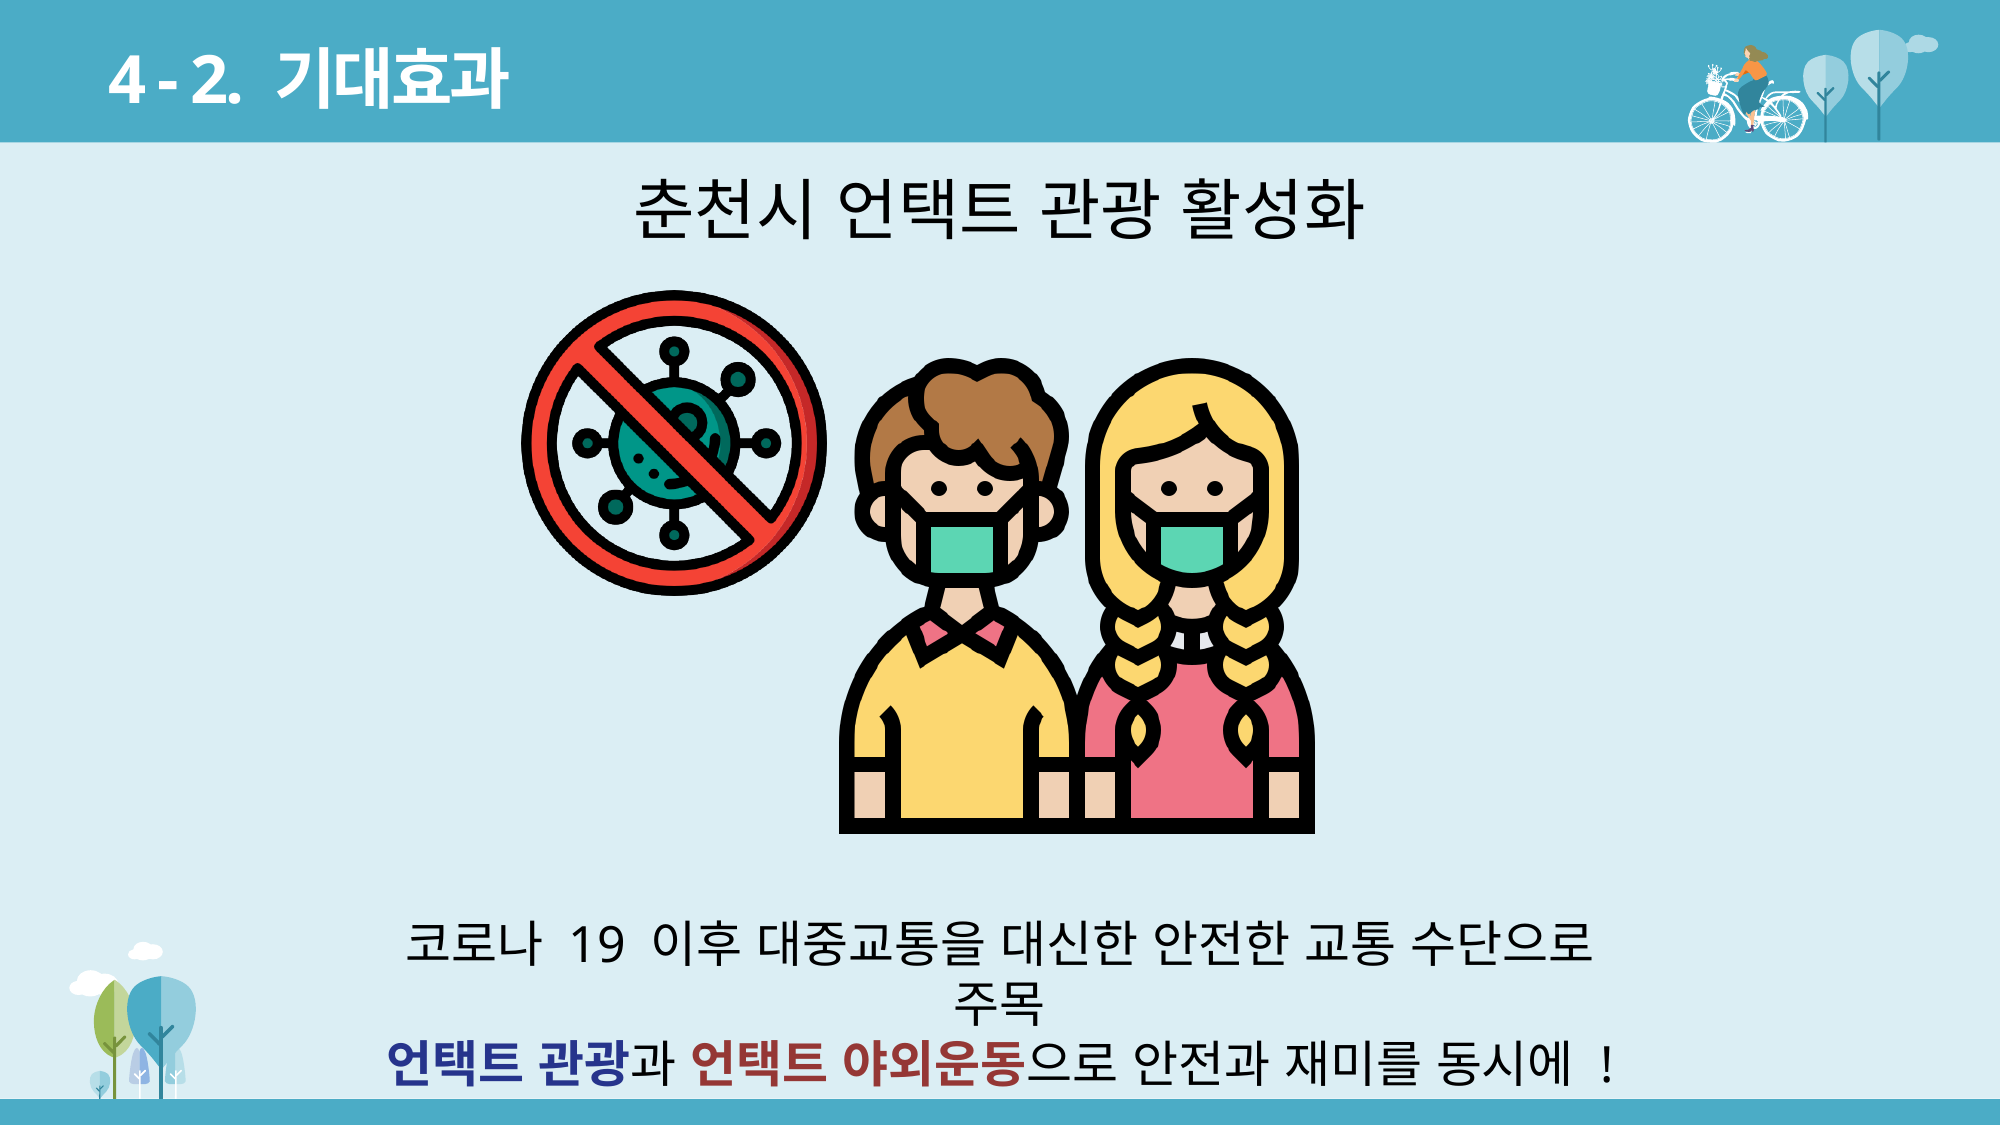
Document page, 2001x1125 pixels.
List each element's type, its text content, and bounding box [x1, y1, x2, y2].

text_box 코로나 19 이후 대중교통을 대신한 안전한 교통 수단으로 주목 언택트 관광과 언택트 야외운동으로 안전과 재미를 동시에 ! [365, 904, 1634, 1100]
text_box 4 - 2. 기대효과 [93, 29, 736, 125]
picture [831, 350, 1322, 841]
picture [521, 290, 827, 596]
text_box 춘천시 언택트 관광 활성화 [458, 160, 1542, 256]
